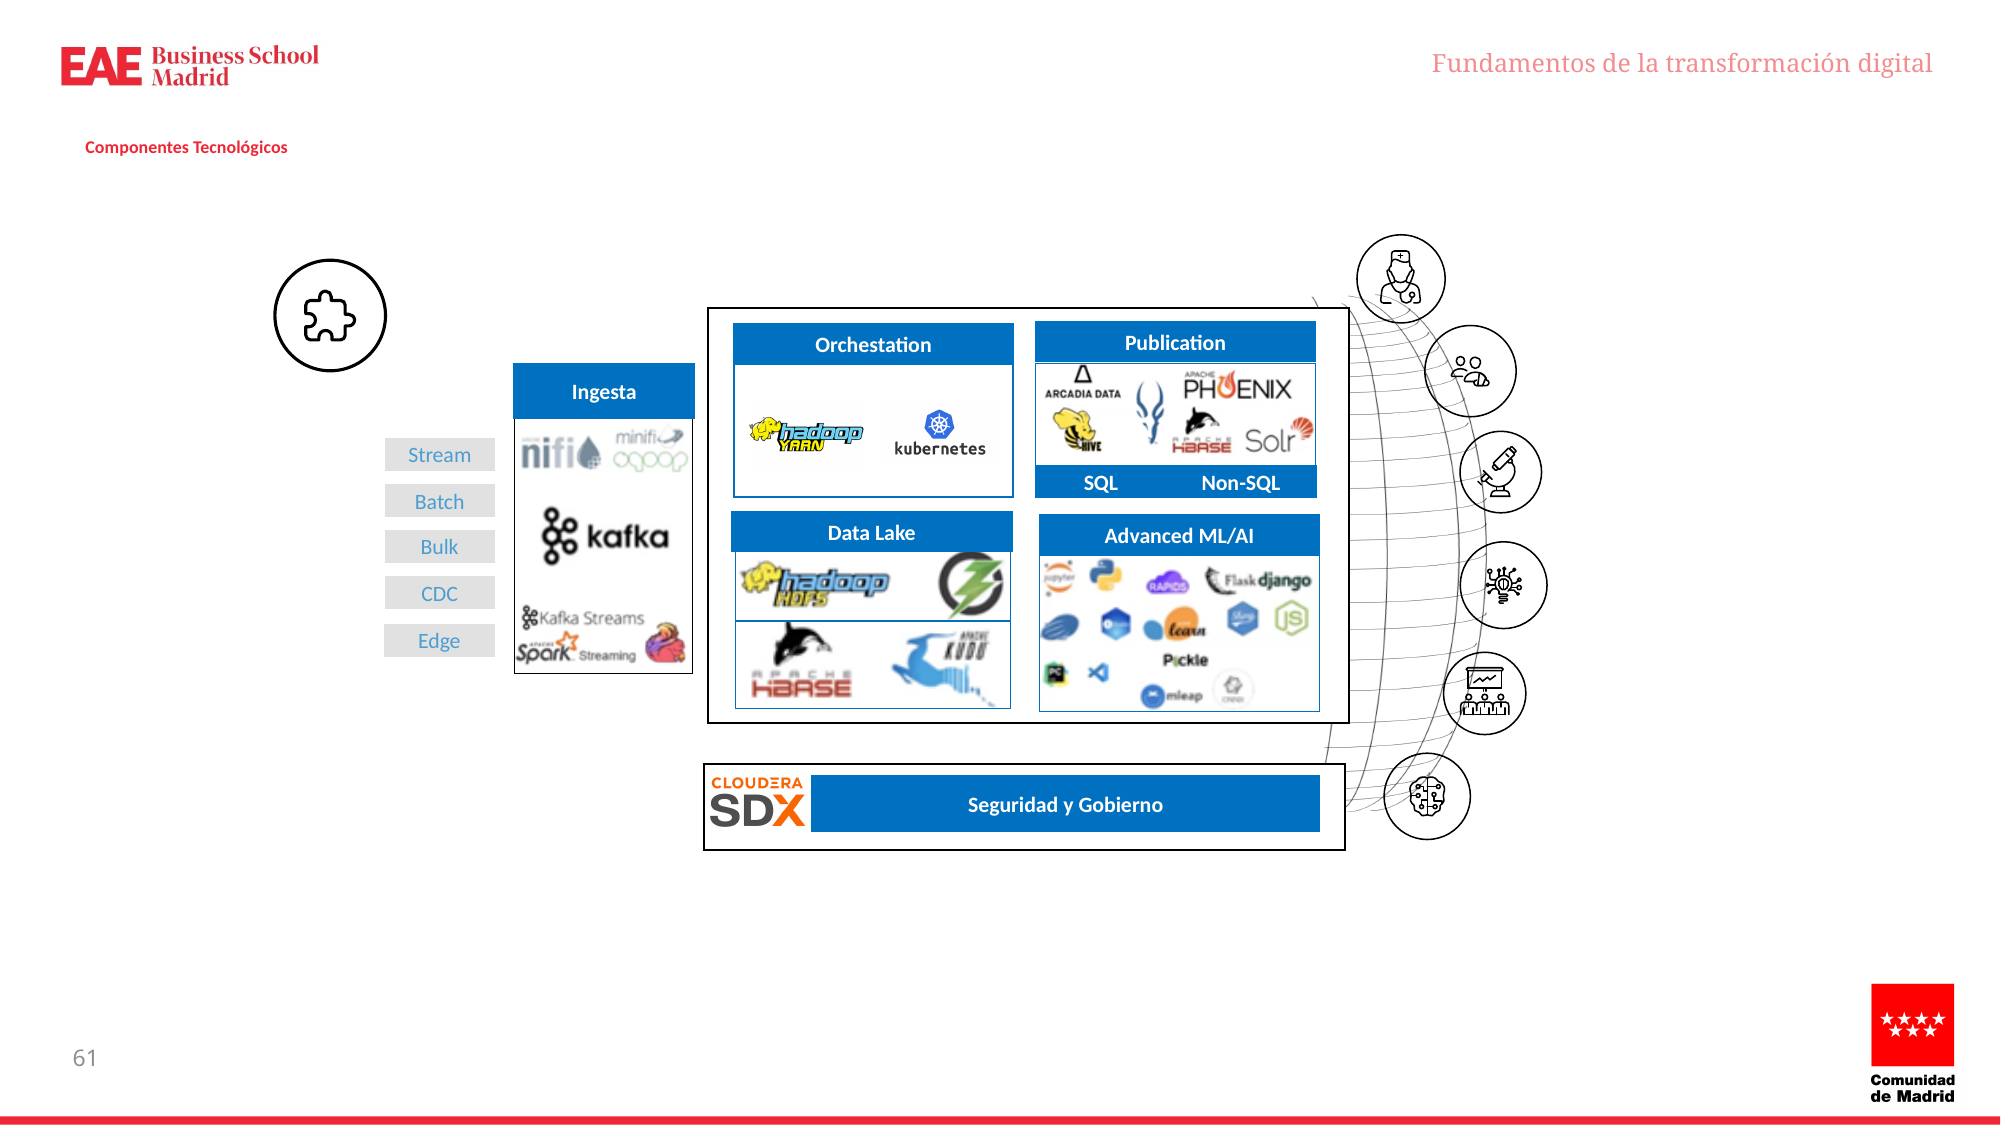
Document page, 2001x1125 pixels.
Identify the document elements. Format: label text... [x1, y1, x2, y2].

picture [1039, 463, 1656, 712]
text_box [733, 363, 1014, 497]
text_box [731, 512, 1012, 709]
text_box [1424, 325, 1517, 417]
title Componentes Tecnológicos [70, 130, 1946, 205]
text_box Edge [383, 622, 496, 658]
text_box Orchestation [733, 324, 1014, 363]
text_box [1459, 431, 1542, 513]
text_box CDC [383, 575, 496, 611]
text_box Stream [383, 436, 496, 472]
picture [51, 35, 329, 95]
text_box Seguridad y Gobierno [812, 775, 1320, 831]
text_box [274, 260, 386, 371]
slide_number 61 [57, 1029, 508, 1090]
text_box Publication [1035, 322, 1316, 362]
picture [514, 418, 693, 674]
footer Fundamentos de la transformación digital [370, 34, 1949, 95]
picture [746, 396, 868, 474]
text_box Ingesta [514, 363, 695, 419]
picture [1036, 359, 1316, 457]
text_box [1356, 234, 1446, 323]
picture [879, 402, 1002, 464]
text_box [703, 763, 1345, 851]
picture [708, 775, 808, 828]
text_box SQL [1035, 467, 1138, 498]
text_box Bulk [383, 528, 496, 564]
text_box [1035, 362, 1316, 467]
text_box Advanced ML/AI [1039, 514, 1138, 555]
picture [1862, 973, 1966, 1112]
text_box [1443, 652, 1526, 735]
text_box [708, 308, 1349, 724]
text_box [1460, 541, 1548, 629]
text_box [1384, 753, 1471, 840]
text_box Batch [383, 483, 496, 519]
